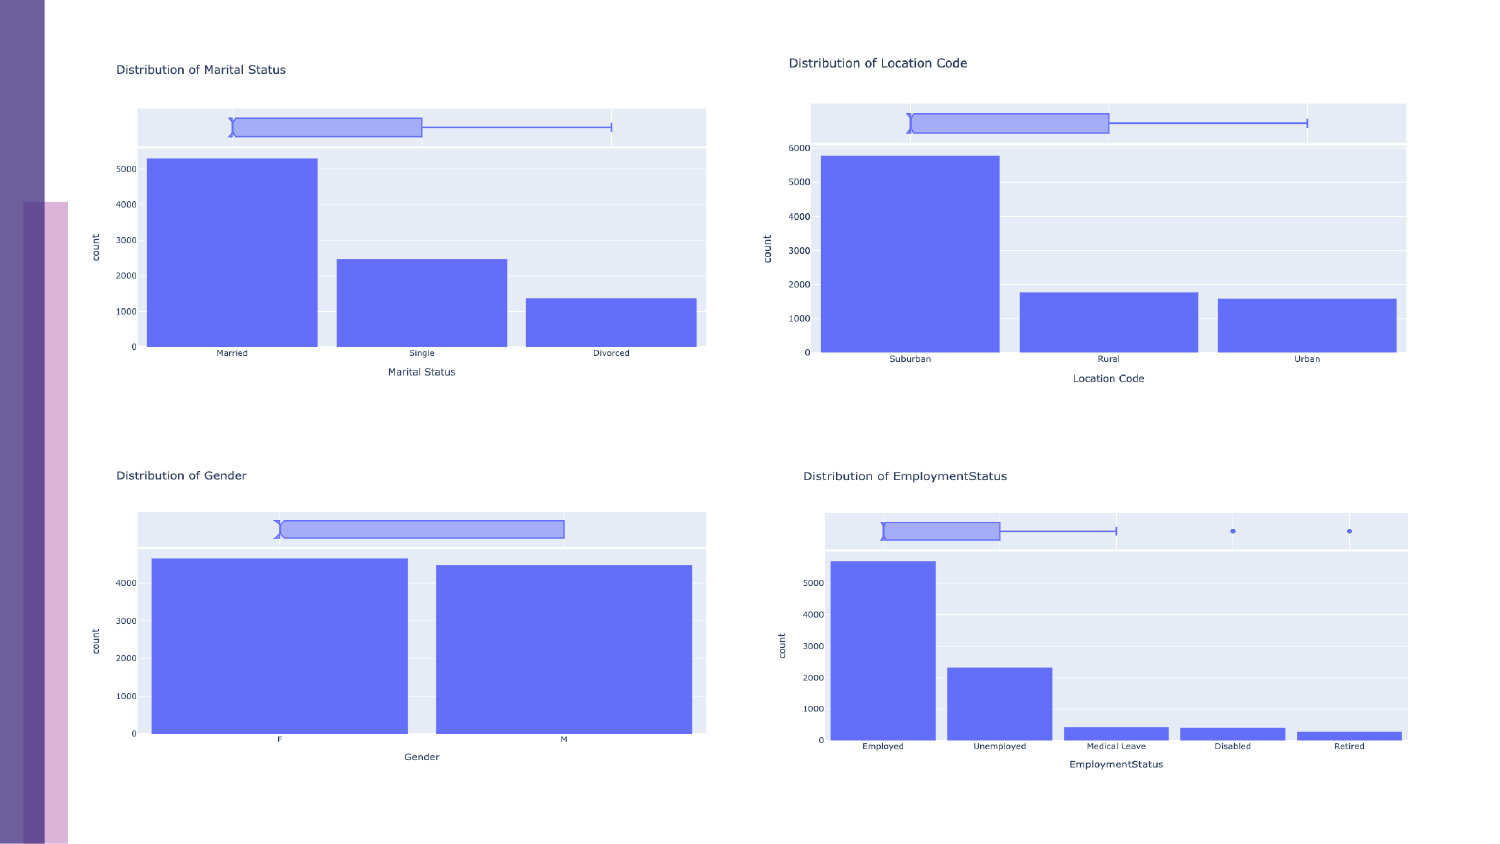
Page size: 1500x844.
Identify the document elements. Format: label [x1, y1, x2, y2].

picture [81, 30, 1464, 410]
picture [81, 447, 762, 785]
picture [768, 447, 1464, 793]
